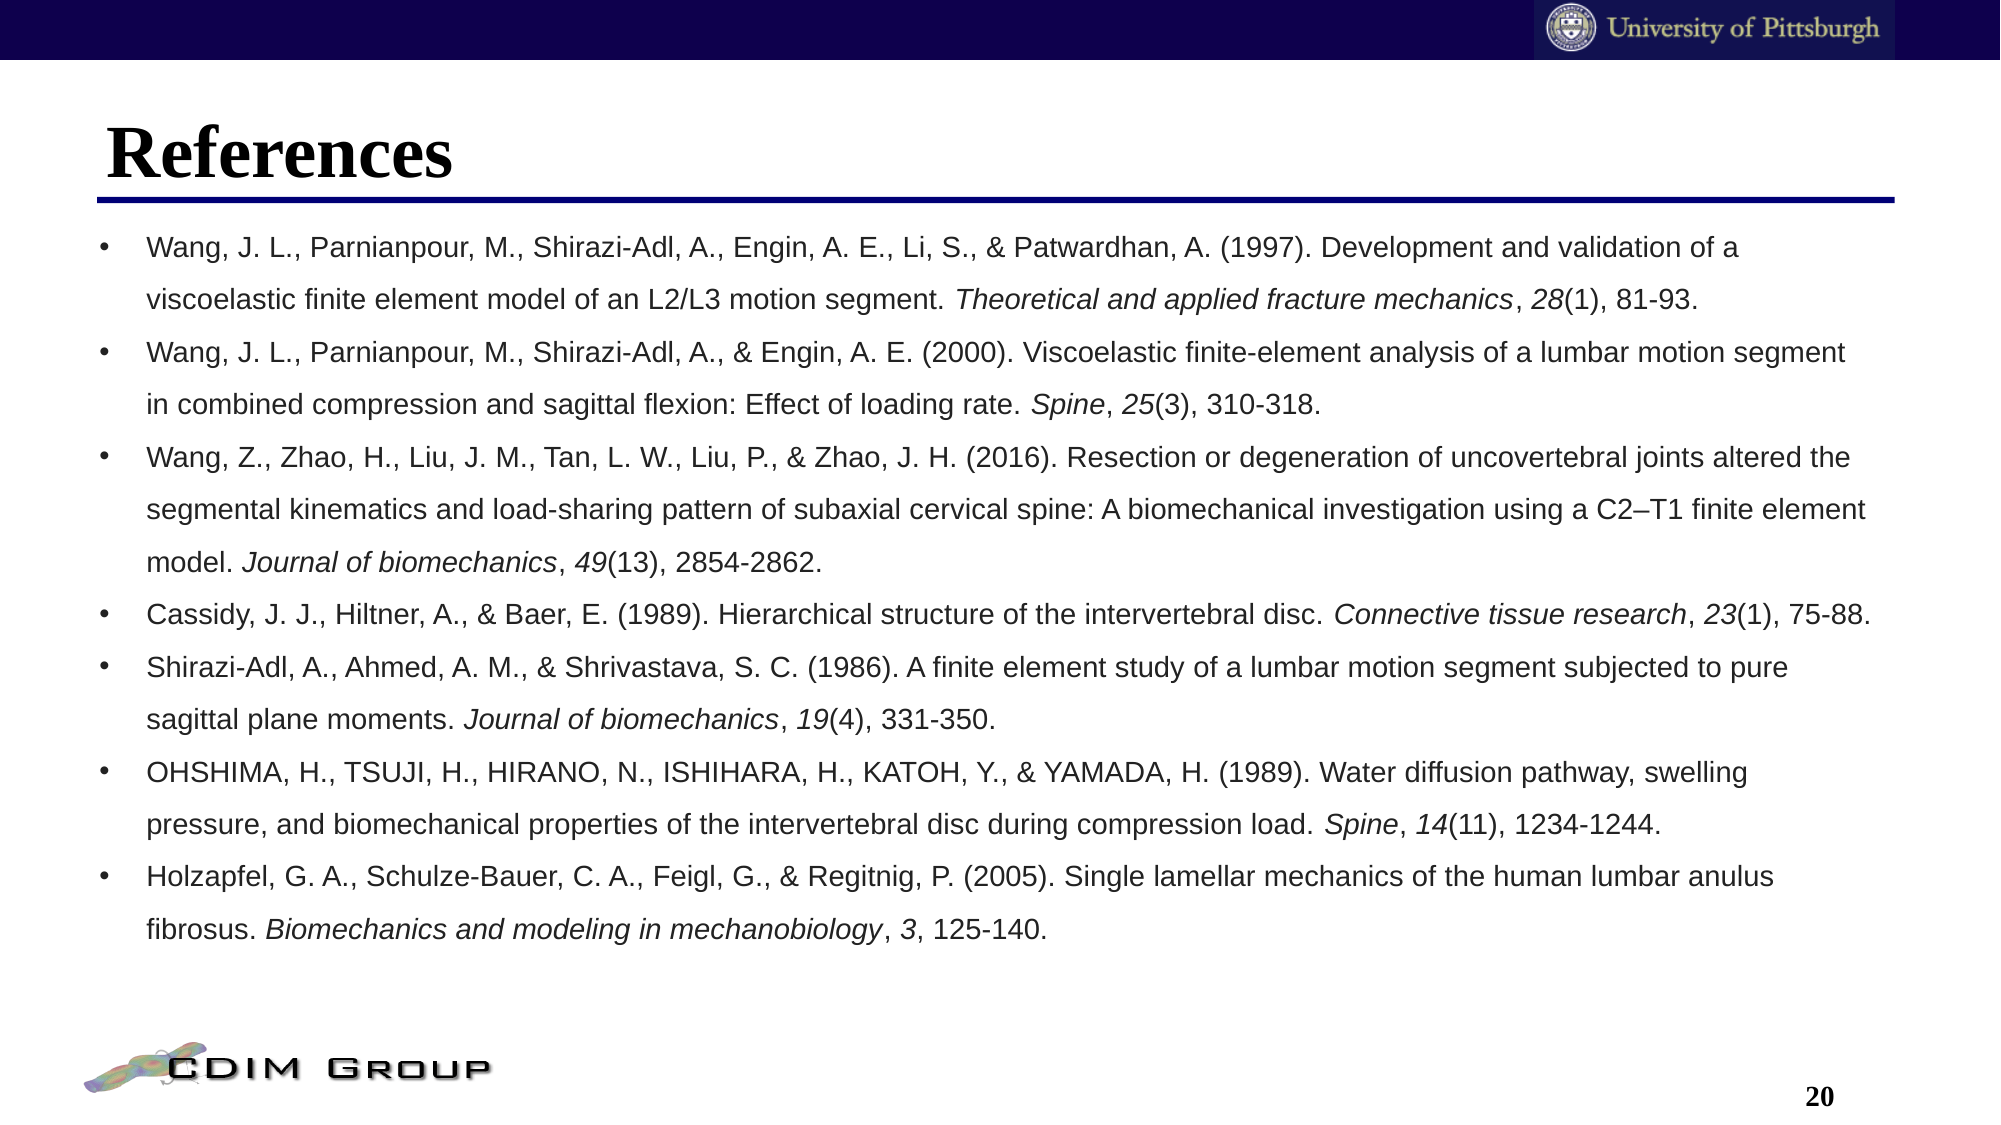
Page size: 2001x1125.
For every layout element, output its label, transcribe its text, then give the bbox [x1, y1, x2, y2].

text_box Wang, J. L., Parnianpour, M., Shirazi-Adl, A., Engin, A. E., Li, S., & Patwardhan, A. (1997). Development and validation of a viscoelastic finite element model of an L2/L3 motion segment. Theoretical and applied fracture mechanics, 28(1), 81-93. Wang, J. L., Parnianpour, M., Shirazi-Adl, A., & Engin, A. E. (2000). Viscoelastic finite-element analysis of a lumbar motion segment in combined compression and sagittal flexion: Effect of loading rate. Spine, 25(3), 310-318. Wang, Z., Zhao, H., Liu, J. M., Tan, L. W., Liu, P., & Zhao, J. H. (2016). Resection or degeneration of uncovertebral joints altered the segmental kinematics and load-sharing pattern of subaxial cervical spine: A biomechanical investigation using a C2–T1 finite element model. Journal of biomechanics, 49(13), 2854-2862. Cassidy, J. J., Hiltner, A., & Baer, E. (1989). Hierarchical structure of the intervertebral disc. Connective tissue research, 23(1), 75-88. Shirazi-Adl, A., Ahmed, A. M., & Shrivastava, S. C. (1986). A finite element study of a lumbar motion segment subjected to pure sagittal plane moments. Journal of biomechanics, 19(4), 331-350. OHSHIMA, H., TSUJI, H., HIRANO, N., ISHIHARA, H., KATOH, Y., & YAMADA, H. (1989). Water diffusion pathway, swelling pressure, and biomechanical properties of the intervertebral disc during compression load. Spine, 14(11), 1234-1244. Holzapfel, G. A., Schulze-Bauer, C. A., Feigl, G., & Regitnig, P. (2005). Single lamellar mechanics of the human lumbar anulus fibrosus. Biomechanics and modeling in mechanobiology, 3, 125-140. [84, 203, 1892, 1005]
picture [1534, 0, 1895, 60]
text_box References [91, 84, 1442, 210]
picture [83, 1037, 500, 1093]
slide_number 19 [1433, 1069, 1851, 1125]
